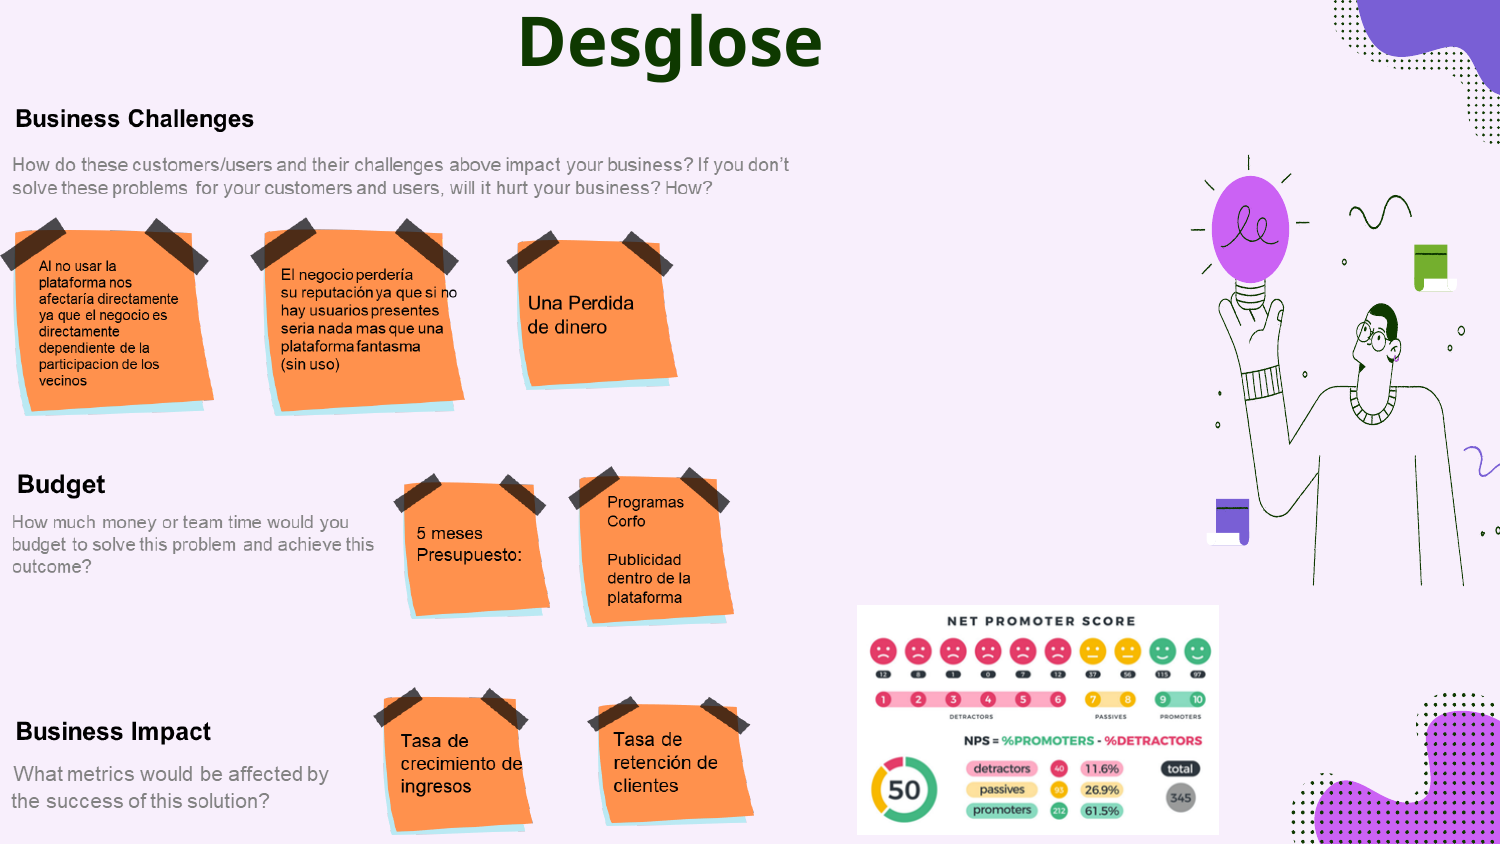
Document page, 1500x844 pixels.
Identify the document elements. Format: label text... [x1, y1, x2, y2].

picture [0, 716, 219, 746]
picture [857, 605, 1219, 835]
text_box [1168, 154, 1500, 587]
picture [373, 687, 540, 835]
picture [587, 696, 754, 826]
picture [567, 466, 735, 627]
title Desglose [471, 24, 871, 95]
picture [0, 754, 333, 827]
picture [505, 229, 684, 391]
picture [0, 466, 550, 619]
picture [0, 94, 824, 416]
